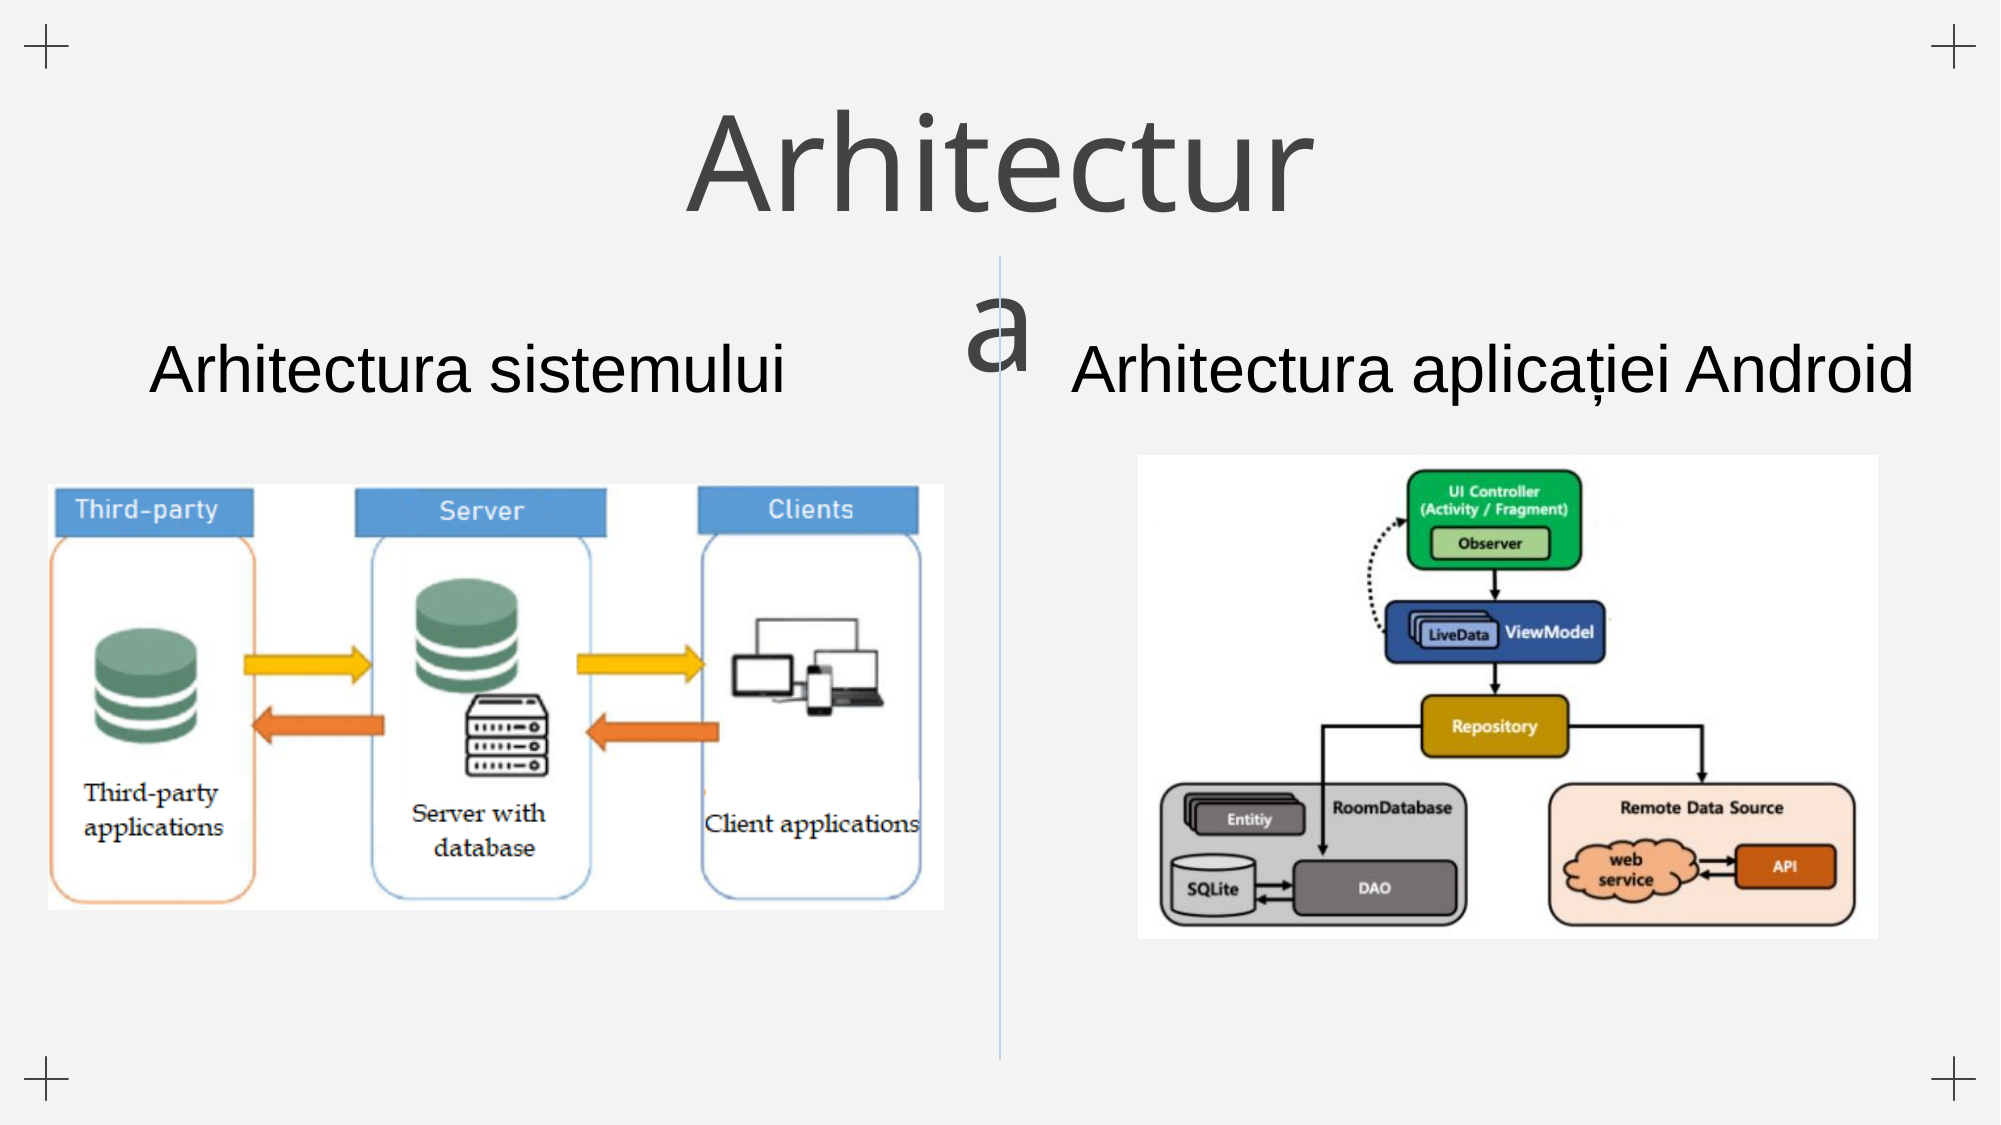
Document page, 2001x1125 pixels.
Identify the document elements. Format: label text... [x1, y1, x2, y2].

title Arhitectura [638, 62, 1361, 243]
text_box Arhitectura aplicației Android [1056, 318, 1960, 409]
text_box Arhitectura sistemului [135, 318, 858, 409]
picture [1138, 454, 1878, 940]
picture [48, 484, 944, 910]
